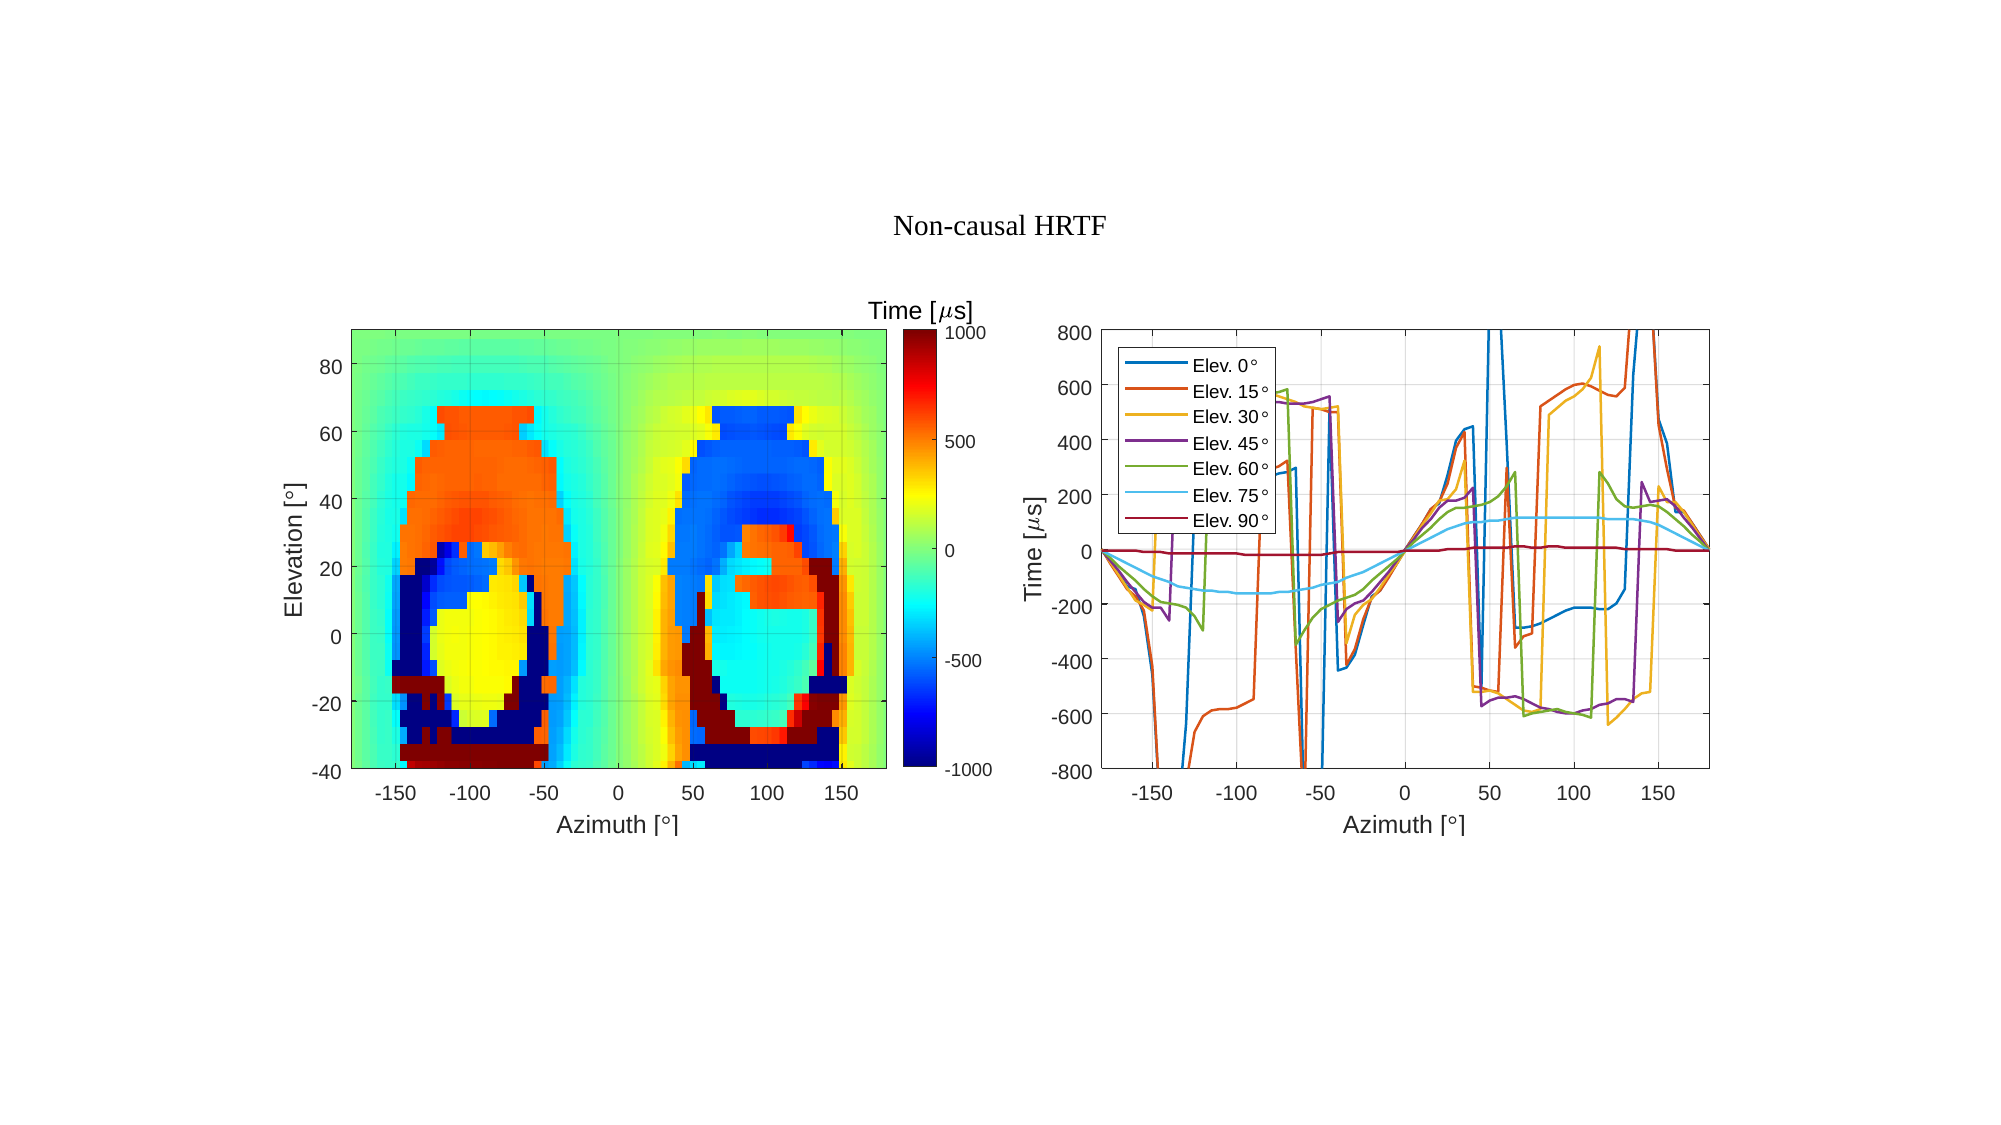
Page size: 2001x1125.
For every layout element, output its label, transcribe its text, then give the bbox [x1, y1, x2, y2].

picture [261, 288, 1731, 836]
text_box Non-causal HRTF [811, 199, 1189, 249]
